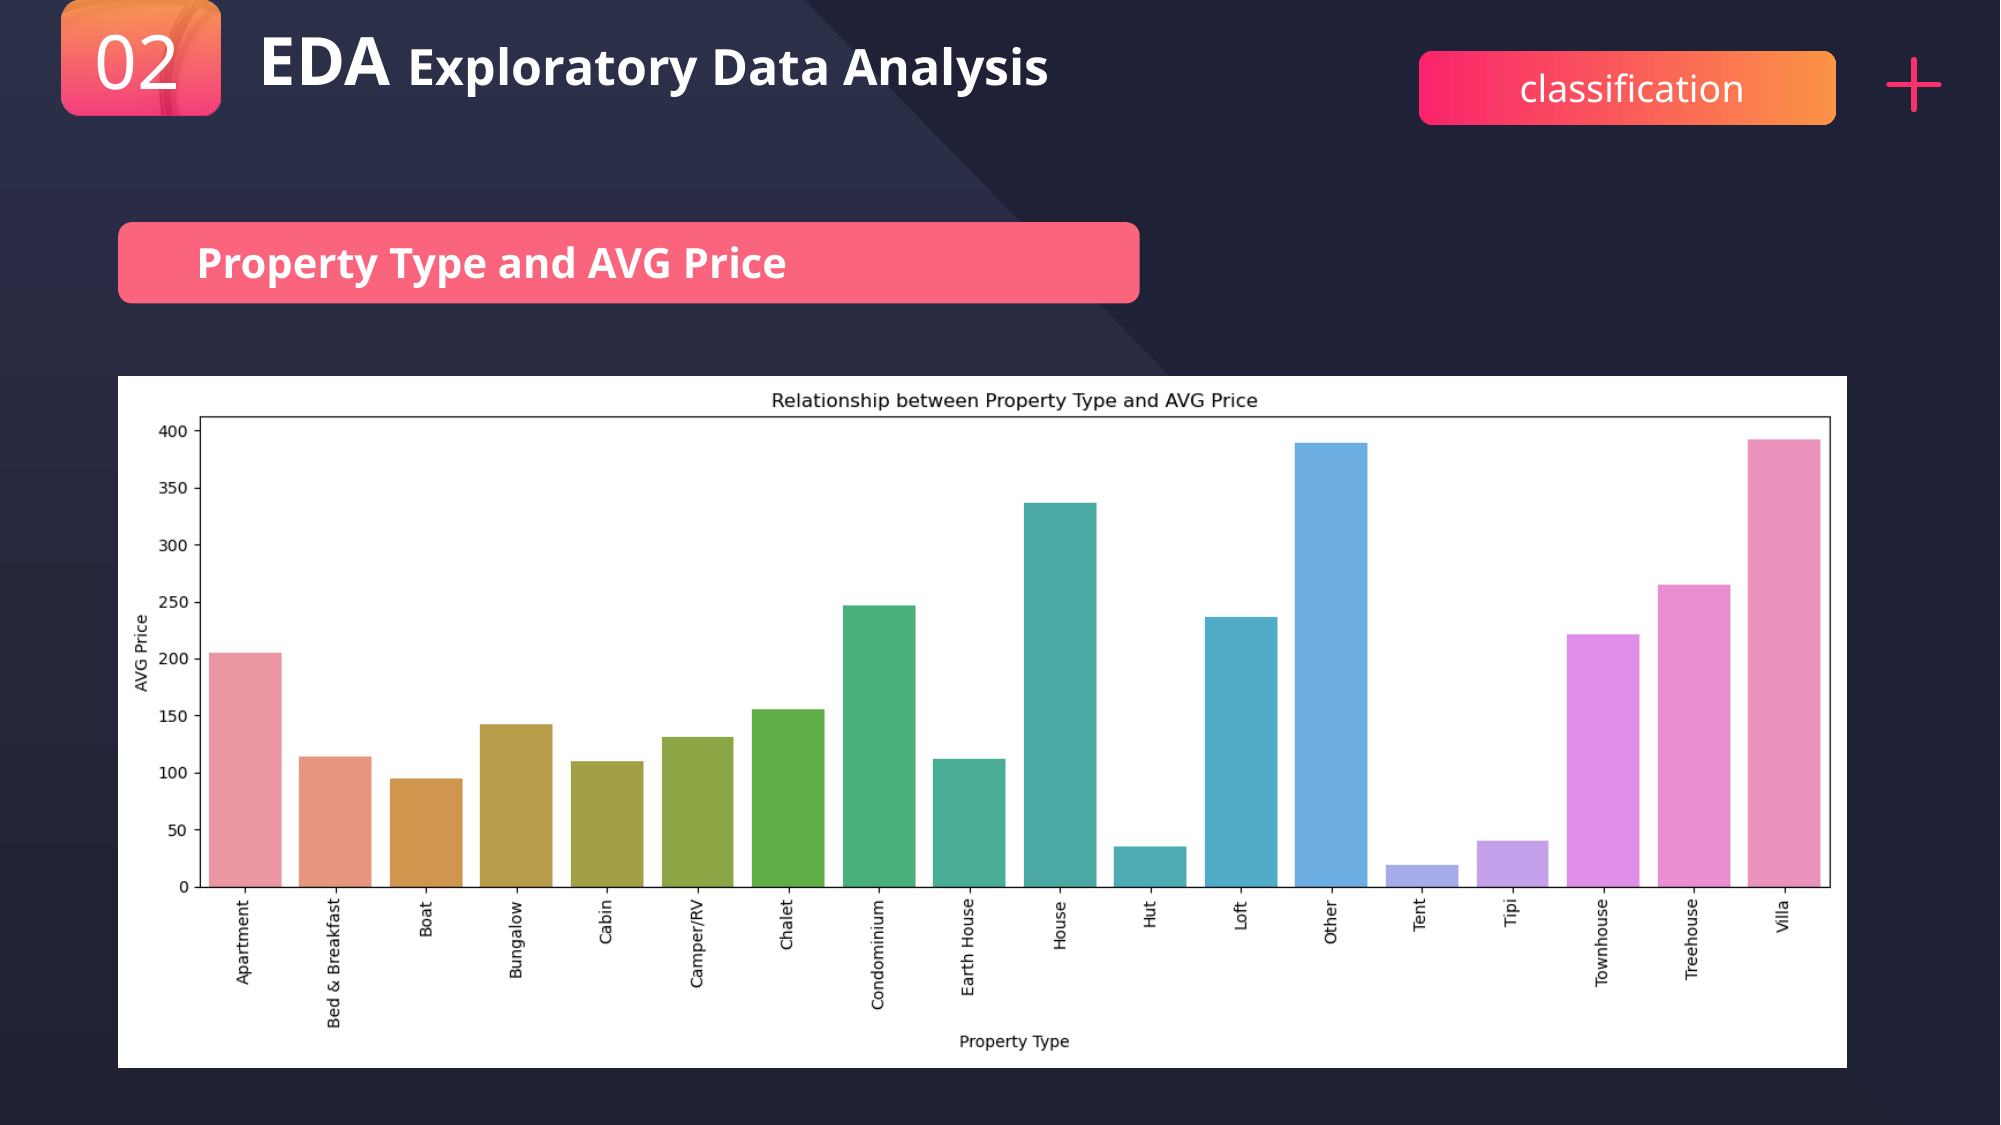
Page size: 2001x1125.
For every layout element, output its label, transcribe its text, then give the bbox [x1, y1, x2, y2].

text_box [1889, 59, 1939, 110]
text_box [1418, 50, 1836, 125]
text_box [54, 0, 1361, 119]
picture [118, 376, 1847, 1068]
text_box [117, 221, 1140, 305]
text_box Property Type and AVG Price [181, 229, 1182, 295]
